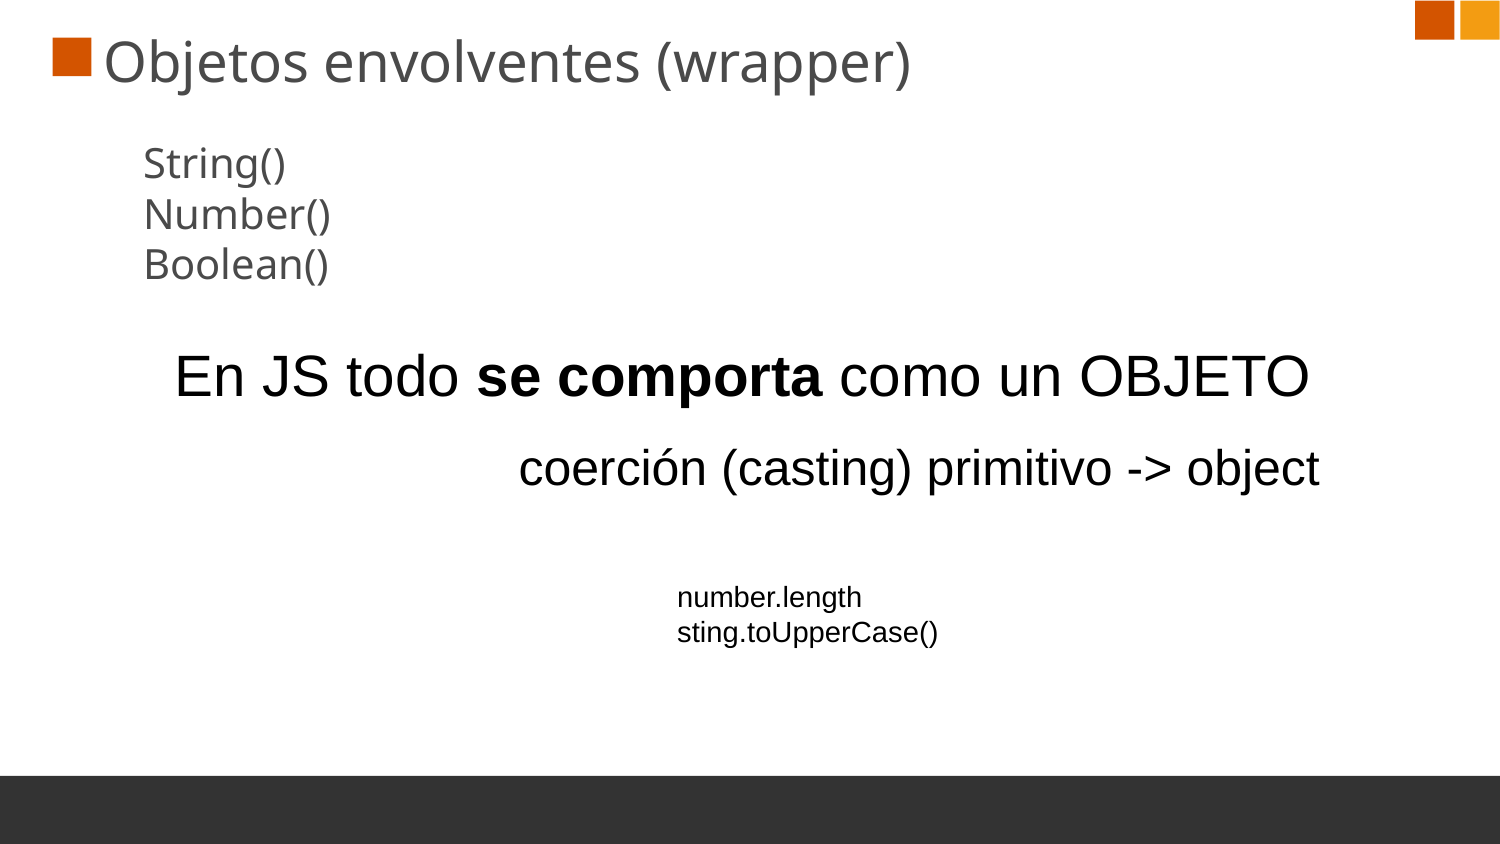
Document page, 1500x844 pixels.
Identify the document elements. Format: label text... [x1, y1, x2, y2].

title Objetos envolventes (wrapper) [94, 17, 1381, 107]
text_box coerción (casting) primitivo -> object [503, 427, 1336, 503]
text_box number.length sting.toUpperCase() [662, 570, 955, 656]
list String() Number() Boolean() [97, 128, 648, 319]
text_box En JS todo se comporta como un OBJETO [160, 330, 1340, 416]
